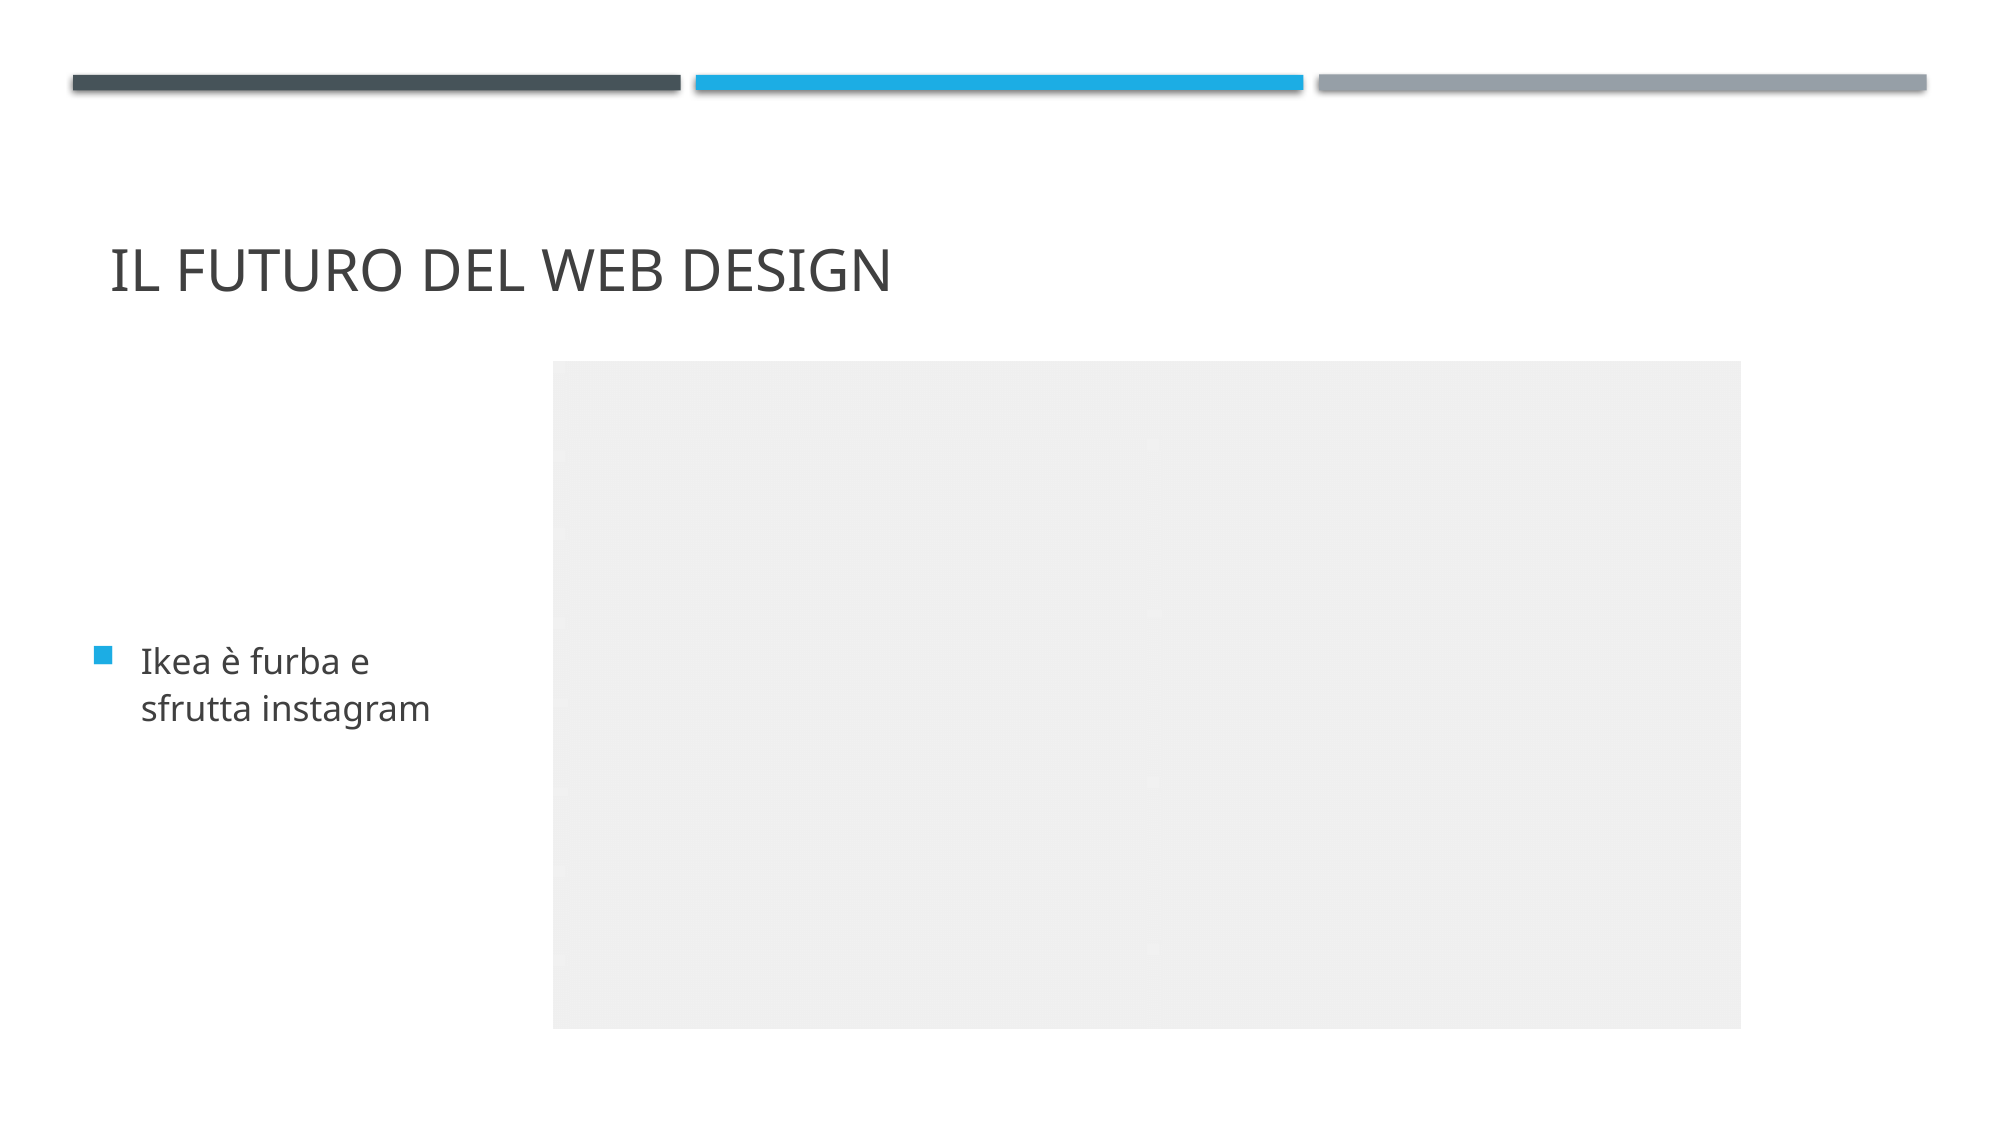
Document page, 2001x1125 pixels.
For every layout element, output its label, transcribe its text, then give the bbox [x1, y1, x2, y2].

title Il futuro del web design [95, 115, 1905, 311]
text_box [551, 360, 1742, 1031]
list Ikea è furba e sfrutta instagram [75, 333, 499, 1030]
